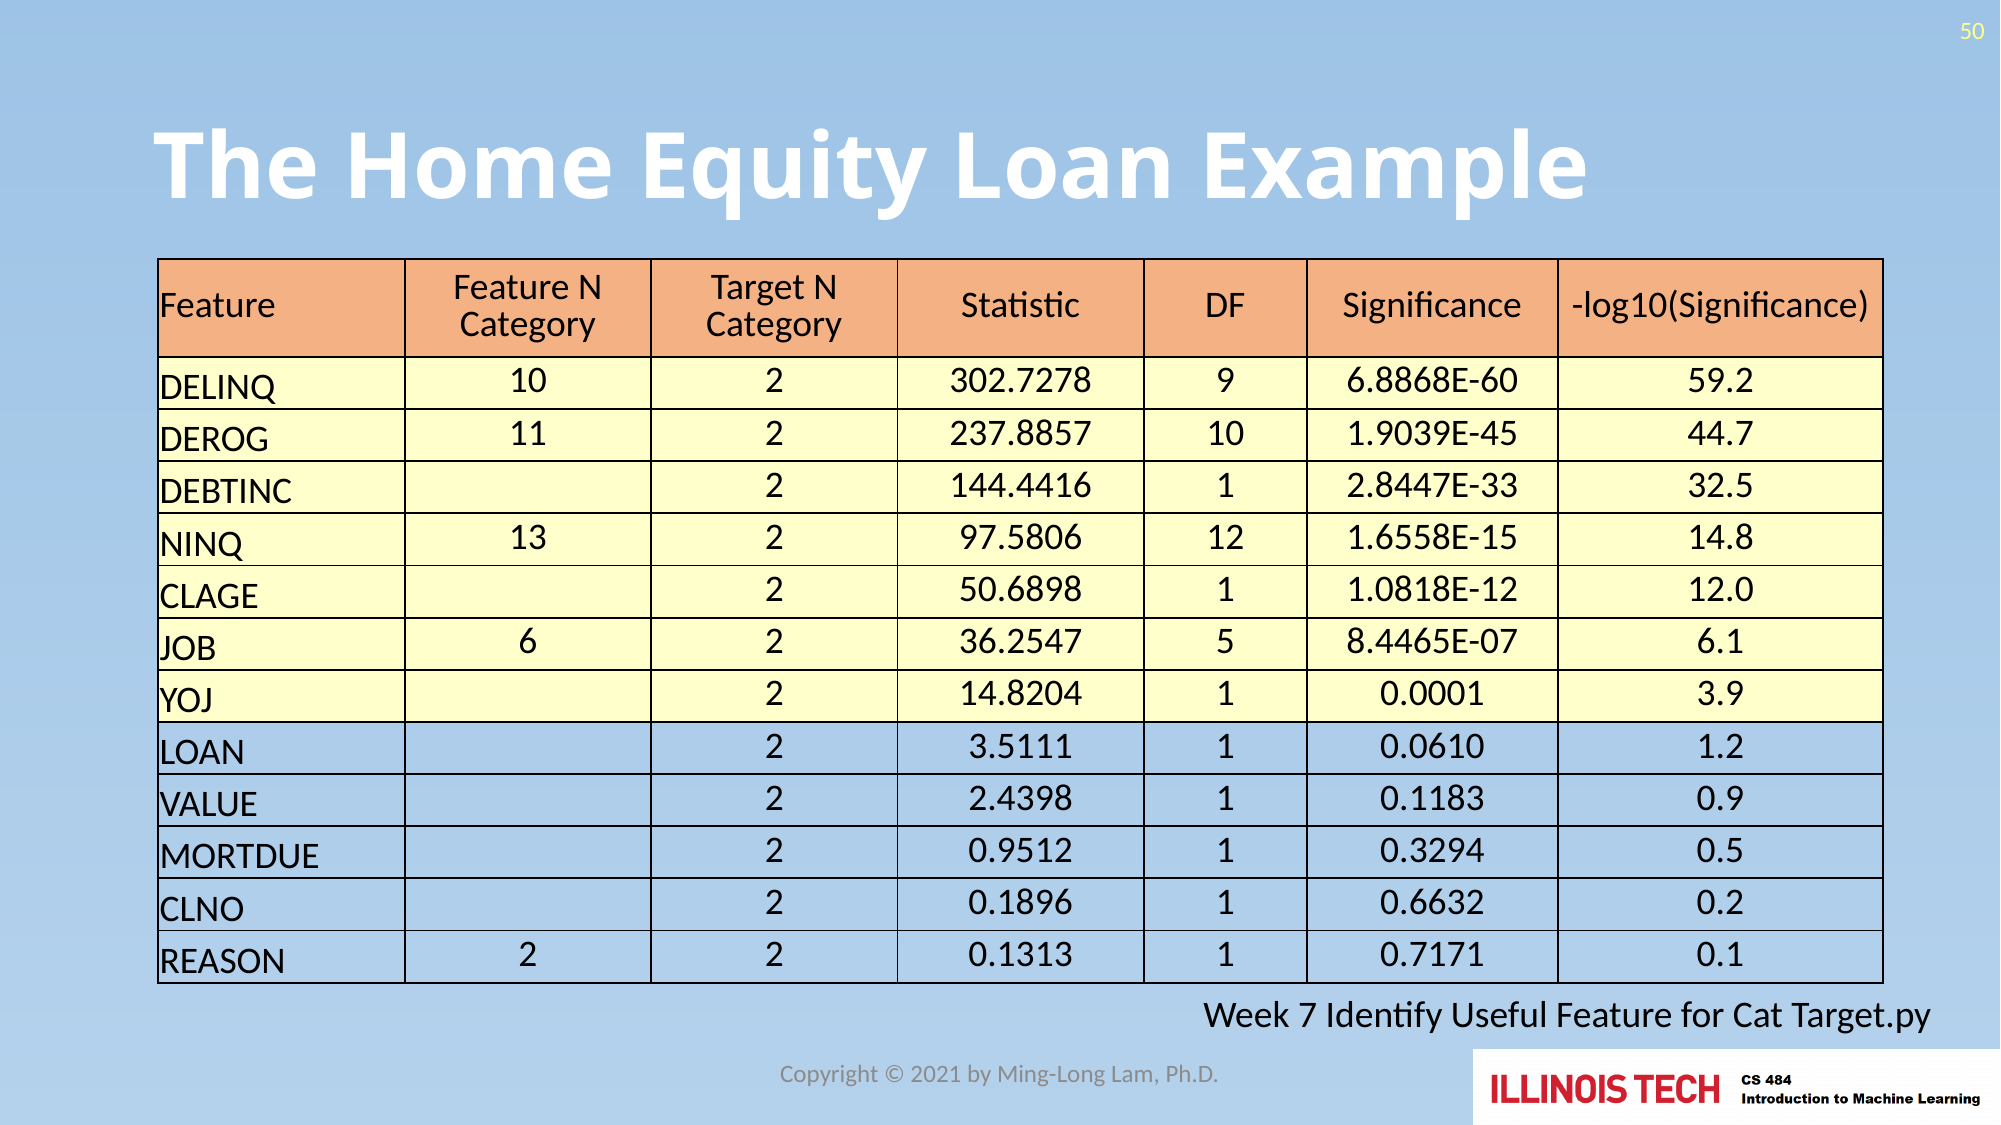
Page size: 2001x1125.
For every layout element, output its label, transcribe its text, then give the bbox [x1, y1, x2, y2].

table_cell 10 [406, 358, 650, 408]
table_cell 59.2 [1559, 358, 1882, 408]
picture [1473, 1049, 2000, 1125]
table_cell 0.9512 [898, 827, 1143, 877]
table_cell 1 [1145, 671, 1306, 721]
table_cell 12 [1145, 514, 1306, 565]
footer Copyright © 2021 by Ming-Long Lam, Ph.D. [662, 1042, 1338, 1103]
table_cell 1 [1145, 775, 1306, 825]
table_header Feature N Category [406, 260, 650, 356]
table_cell 14.8 [1559, 514, 1882, 565]
table_cell [406, 462, 650, 512]
table_cell 2 [406, 931, 650, 982]
table_cell [406, 566, 650, 617]
table_cell JOB [159, 619, 404, 669]
table_cell 6.1 [1559, 619, 1882, 669]
table_cell 2 [652, 566, 897, 617]
table_cell DEBTINC [159, 462, 404, 512]
table_cell YOJ [159, 671, 404, 721]
title The Home Equity Loan Example [137, 59, 1863, 278]
table_cell 1 [1145, 723, 1306, 773]
table_cell 50.6898 [898, 566, 1143, 617]
table_cell 0.0001 [1308, 671, 1557, 721]
table_cell 1.2 [1559, 723, 1882, 773]
table_cell NINQ [159, 514, 404, 565]
table_cell 0.7171 [1308, 931, 1557, 982]
table_cell 6 [406, 619, 650, 669]
table_cell 237.8857 [898, 410, 1143, 460]
table_cell 44.7 [1559, 410, 1882, 460]
table_cell 2 [652, 931, 897, 982]
table_cell 0.1 [1559, 931, 1882, 982]
table_cell 1 [1145, 827, 1306, 877]
table_header -log10(Significance) [1559, 260, 1882, 356]
table_cell 97.5806 [898, 514, 1143, 565]
table_cell 2 [652, 514, 897, 565]
table_header Significance [1308, 260, 1557, 356]
table_cell 0.9 [1559, 775, 1882, 825]
table_cell 1 [1145, 879, 1306, 930]
table_cell VALUE [159, 775, 404, 825]
table_cell 144.4416 [898, 462, 1143, 512]
table_cell DEROG [159, 410, 404, 460]
table_cell [406, 827, 650, 877]
table_cell MORTDUE [159, 827, 404, 877]
table_cell LOAN [159, 723, 404, 773]
table_cell 2 [652, 827, 897, 877]
table_cell 12.0 [1559, 566, 1882, 617]
text_box Week 7 Identify Useful Feature for Cat Target.py [1188, 982, 1947, 1043]
table_cell 0.1183 [1308, 775, 1557, 825]
table_cell 3.9 [1559, 671, 1882, 721]
table_cell 302.7278 [898, 358, 1143, 408]
table_cell 36.2547 [898, 619, 1143, 669]
table_cell 1.0818E-12 [1308, 566, 1557, 617]
table_cell 32.5 [1559, 462, 1882, 512]
table_cell 11 [406, 410, 650, 460]
table_cell [406, 879, 650, 930]
table_cell 5 [1145, 619, 1306, 669]
table_cell 10 [1145, 410, 1306, 460]
table_cell REASON [159, 931, 404, 982]
table_header Target N Category [652, 260, 897, 356]
table_cell 13 [406, 514, 650, 565]
table_cell CLNO [159, 879, 404, 930]
table_cell 2.8447E-33 [1308, 462, 1557, 512]
table_cell 2 [652, 462, 897, 512]
table_cell 2 [652, 619, 897, 669]
table_cell 9 [1145, 358, 1306, 408]
table_cell 1.6558E-15 [1308, 514, 1557, 565]
table_cell 0.0610 [1308, 723, 1557, 773]
table_cell 2 [652, 723, 897, 773]
table_cell 14.8204 [898, 671, 1143, 721]
table_cell 2 [652, 879, 897, 930]
table_cell [406, 723, 650, 773]
table_cell 2.4398 [898, 775, 1143, 825]
table_cell 0.6632 [1308, 879, 1557, 930]
table_cell CLAGE [159, 566, 404, 617]
table_header Statistic [898, 260, 1143, 356]
table_header DF [1145, 260, 1306, 356]
table_cell [406, 671, 650, 721]
table_cell 1 [1145, 462, 1306, 512]
table_cell 0.3294 [1308, 827, 1557, 877]
table_header Feature [159, 260, 404, 356]
table_cell DELINQ [159, 358, 404, 408]
table_cell 1.9039E-45 [1308, 410, 1557, 460]
table_cell 0.2 [1559, 879, 1882, 930]
table_cell 3.5111 [898, 723, 1143, 773]
table_cell 6.8868E-60 [1308, 358, 1557, 408]
slide_number 50 [1550, 0, 2000, 60]
table_cell 2 [652, 775, 897, 825]
table_cell 1 [1145, 566, 1306, 617]
table_cell 2 [652, 358, 897, 408]
table_cell 1 [1145, 931, 1306, 982]
table_cell 0.1896 [898, 879, 1143, 930]
table_cell 0.5 [1559, 827, 1882, 877]
table_cell 0.1313 [898, 931, 1143, 982]
table_cell [406, 775, 650, 825]
table_cell 8.4465E-07 [1308, 619, 1557, 669]
table_cell 2 [652, 410, 897, 460]
table_cell 2 [652, 671, 897, 721]
